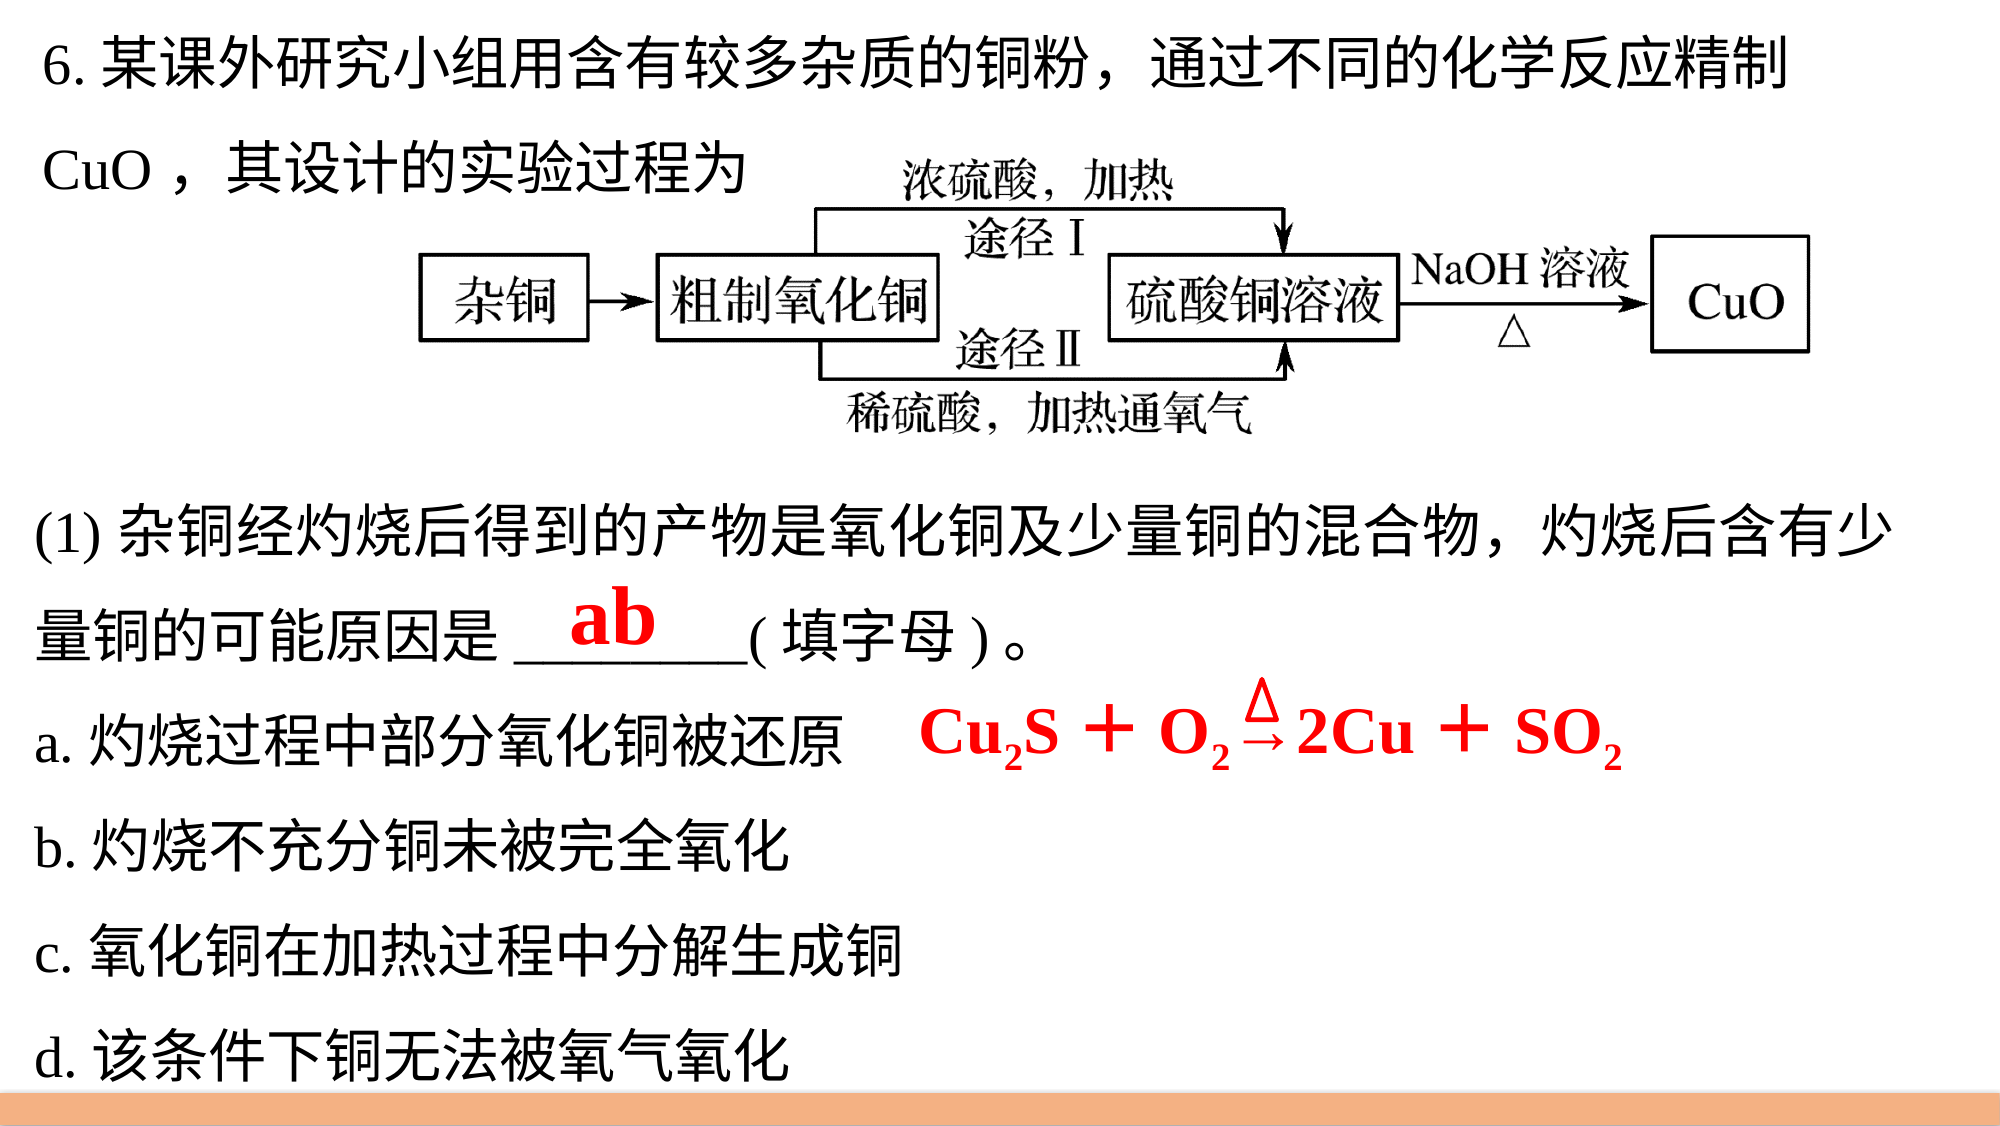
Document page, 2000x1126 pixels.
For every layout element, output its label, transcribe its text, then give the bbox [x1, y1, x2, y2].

text_box ab [554, 538, 673, 669]
picture [408, 142, 1817, 457]
text_box 6.某课外研究小组用含有较多杂质的铜粉，通过不同的化学反应精制CuO，其设计的实验过程为 [28, 0, 1957, 209]
text_box [0, 1092, 2000, 1126]
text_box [928, 678, 1614, 776]
text_box (1)杂铜经灼烧后得到的产物是氧化铜及少量铜的混合物，灼烧后含有少量铜的可能原因是________(填字母)。 a.灼烧过程中部分氧化铜被还原 b.灼烧不充分铜未被完全氧化 c.氧化铜在加热过程中分解生成铜 d.该条件下铜无法被氧气氧化 [19, 452, 1910, 1091]
